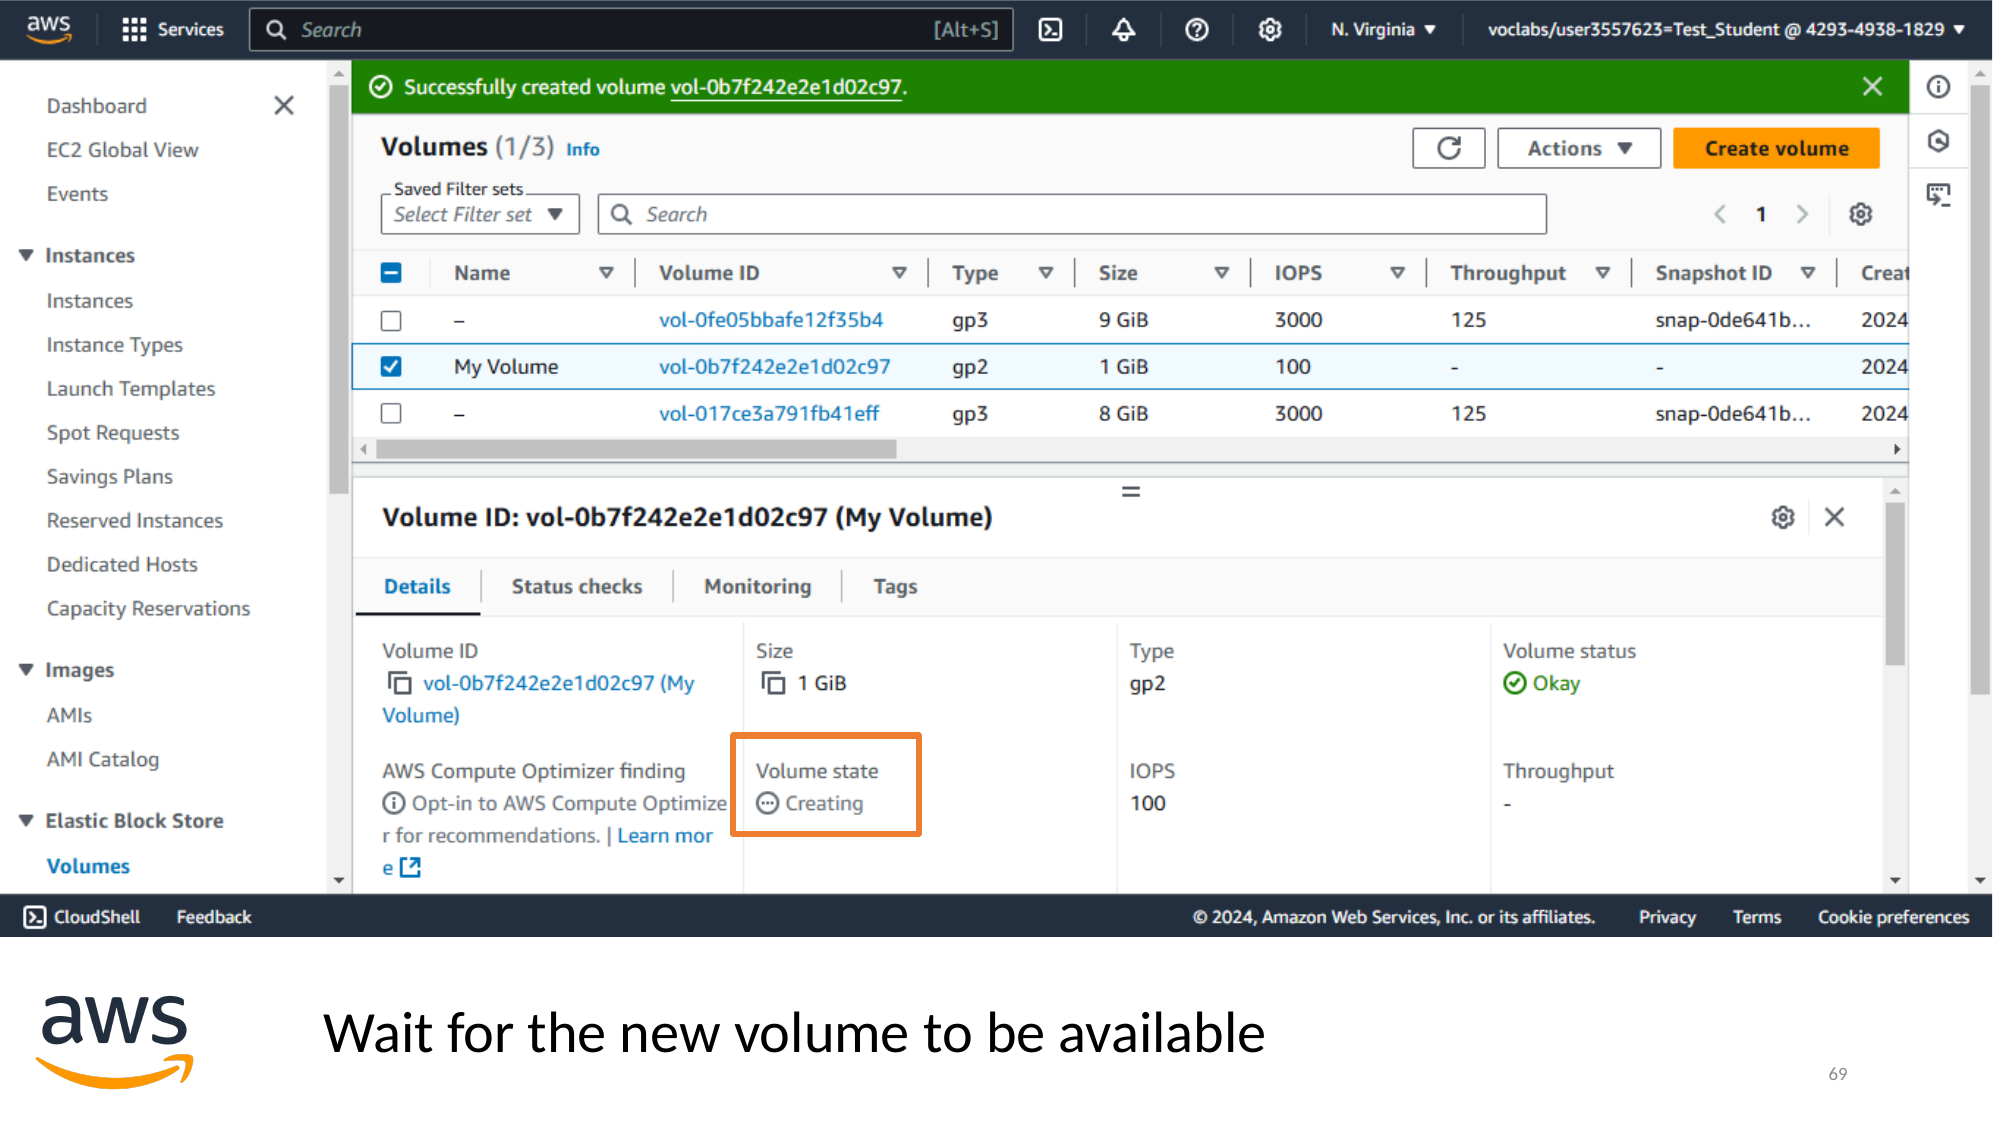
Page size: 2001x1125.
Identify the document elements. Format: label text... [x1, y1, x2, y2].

text_box Wait for the new volume to be available [308, 948, 1690, 1125]
picture [0, 0, 1993, 938]
picture [0, 956, 227, 1125]
slide_number ‹#› [1690, 1042, 1863, 1103]
